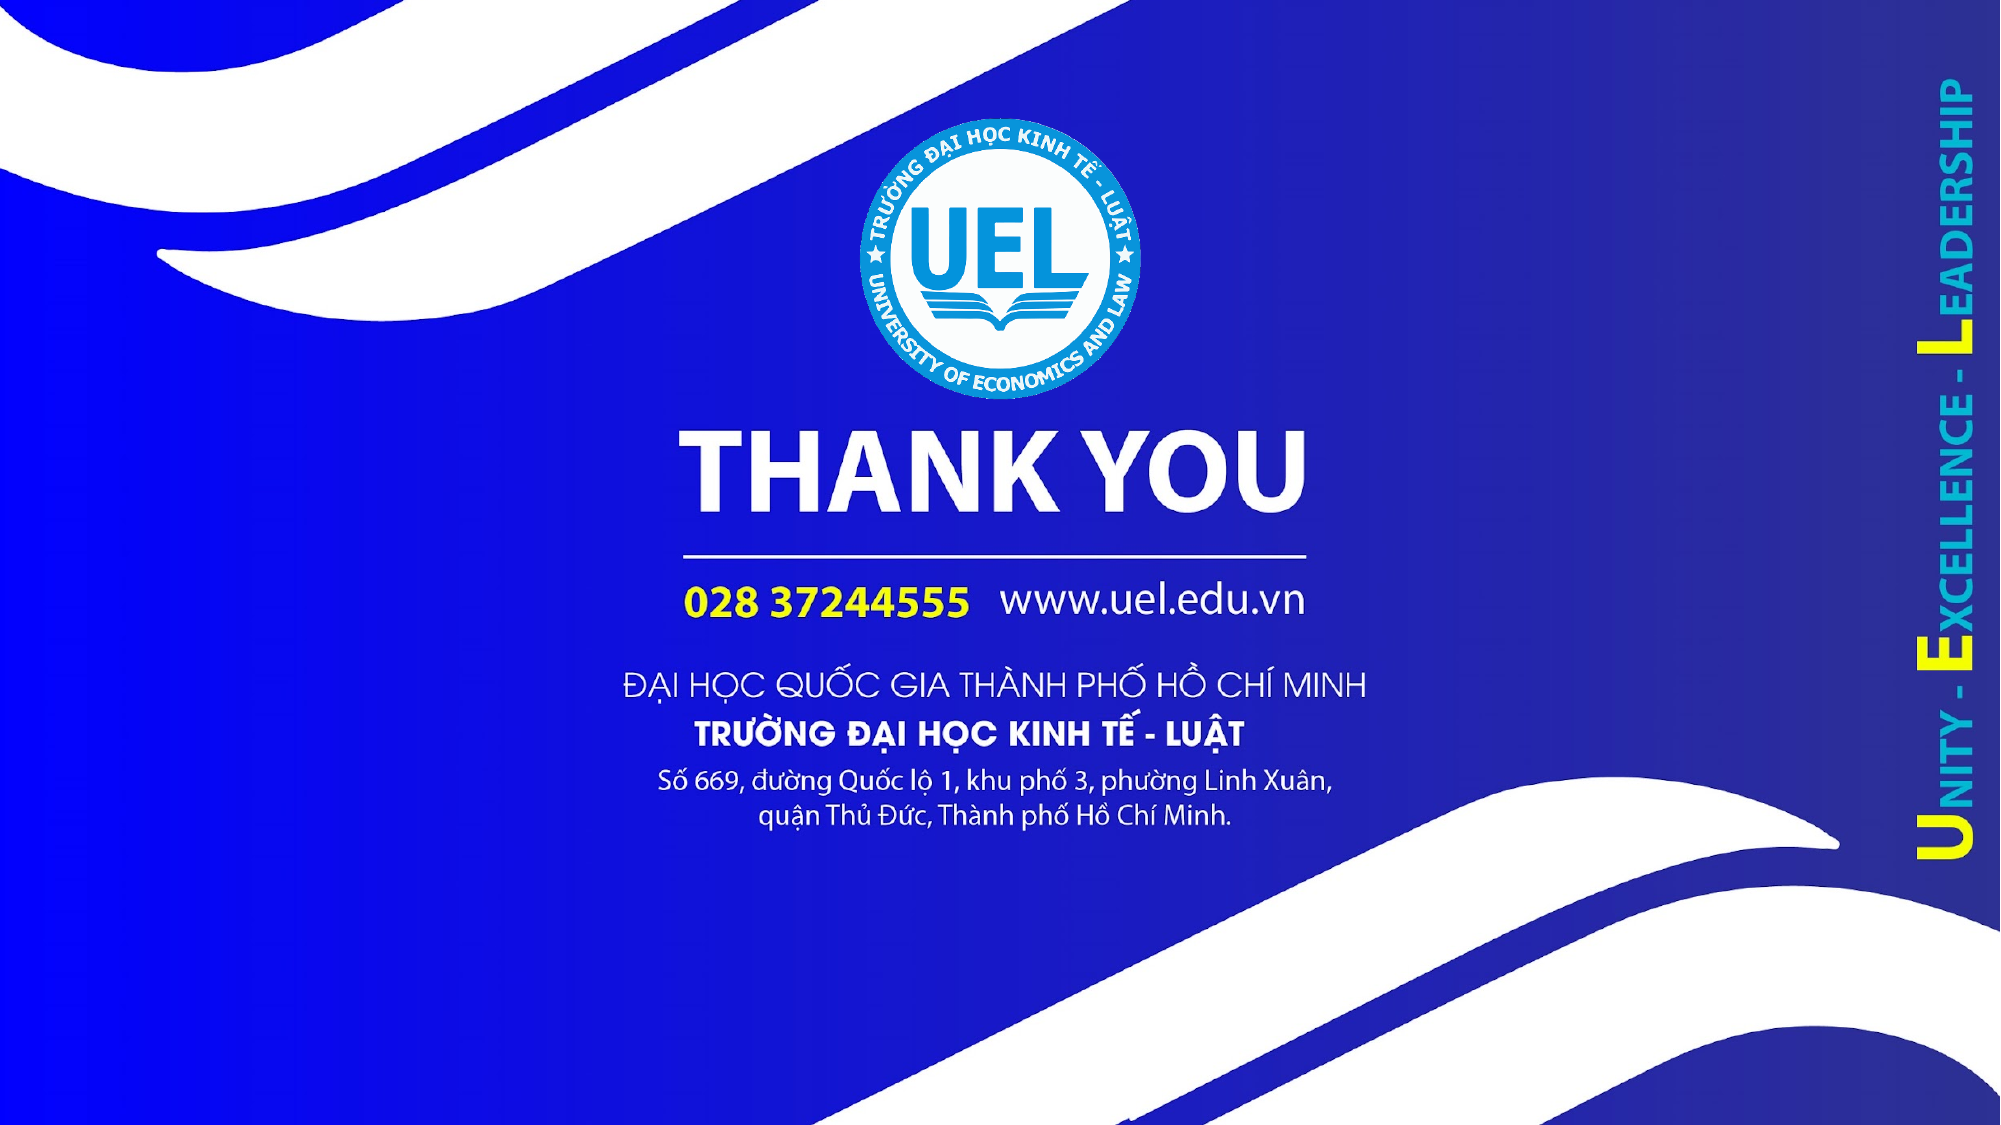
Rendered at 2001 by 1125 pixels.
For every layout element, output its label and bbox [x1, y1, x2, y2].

text_box [0, 0, 2000, 1125]
